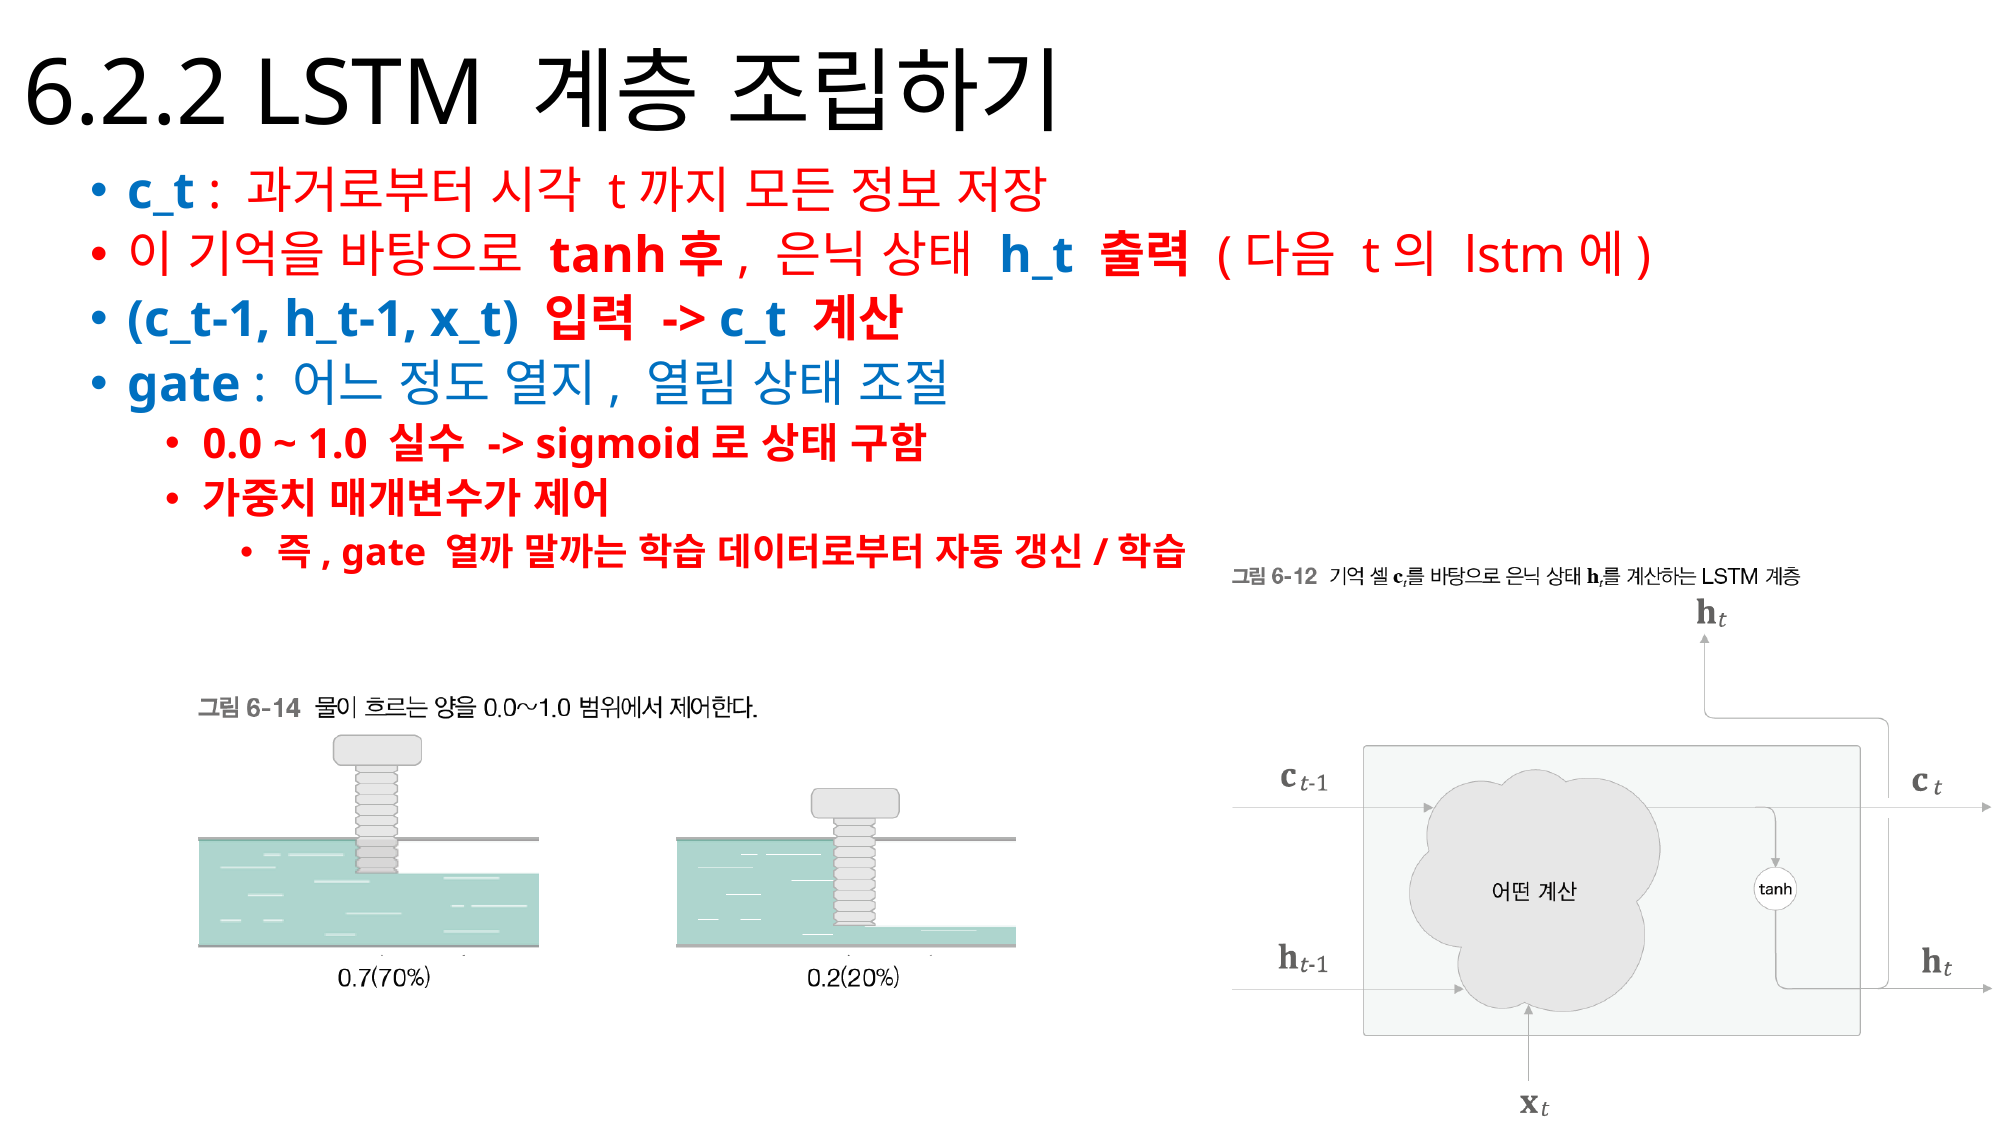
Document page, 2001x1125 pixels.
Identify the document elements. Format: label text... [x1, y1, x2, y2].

title 6.2.2 LSTM 계층 조립하기 [8, 0, 1733, 204]
picture [186, 687, 1038, 998]
picture [1223, 560, 2000, 1125]
list c_t : 과거로부터 시각 t까지 모든 정보 저장 이 기억을 바탕으로 tanh후, 은닉 상태 h_t 출력 (다음 t의 lstm에) (c_t-1, h_t-1, x_t) 입력 -> c_t 계산 gate : 어느 정도 열지, 열림 상태 조절 0.0 ~ 1.0 실수 -> sigmoid로 상태 구함 가중치 매개변수가 제어 즉, gate 열까 말까는 학습 데이터로부터 자동 갱신/학습 [0, 157, 1725, 872]
